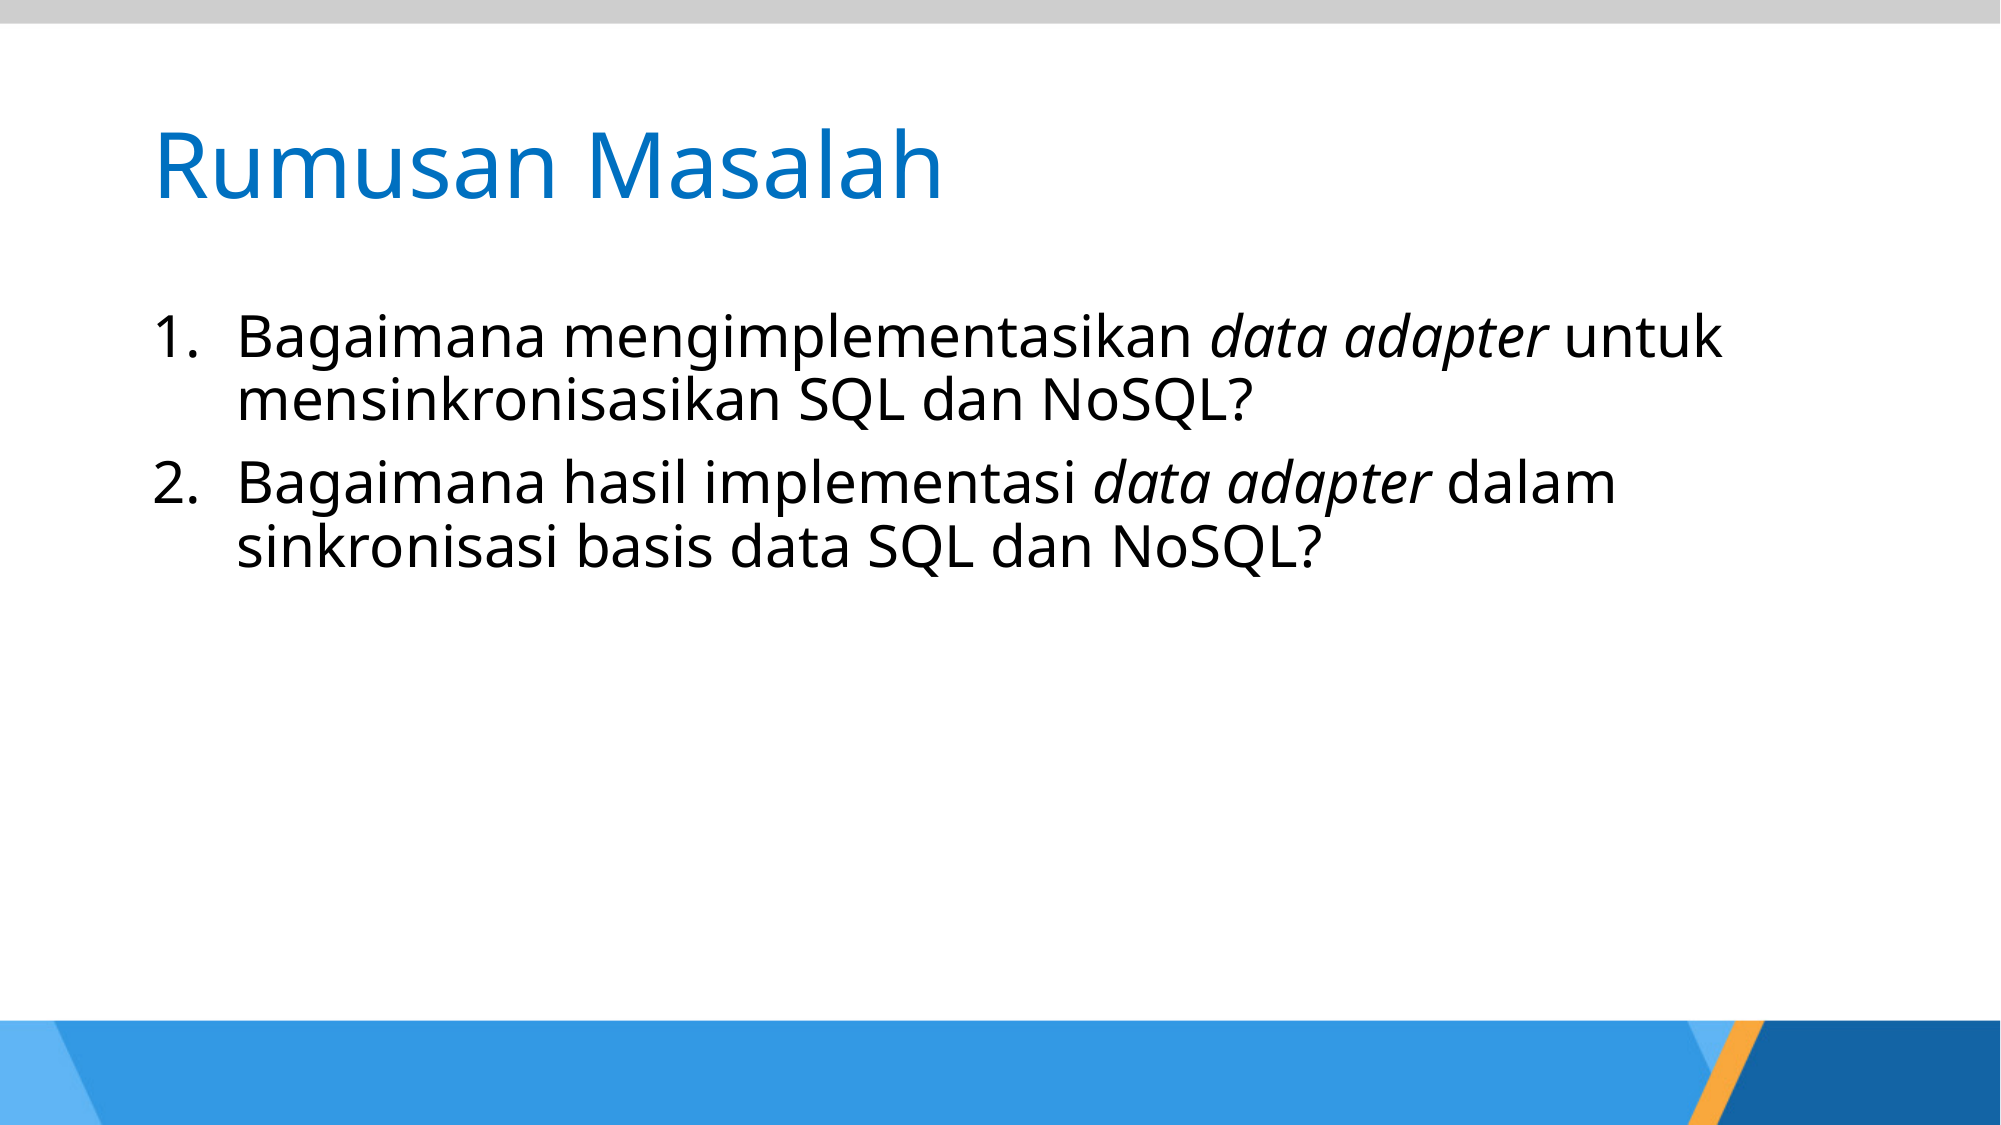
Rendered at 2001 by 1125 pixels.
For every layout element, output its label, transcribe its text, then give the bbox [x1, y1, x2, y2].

picture [0, 0, 2001, 1125]
title Rumusan Masalah [137, 59, 1863, 278]
list Bagaimana mengimplementasikan data adapter untuk mensinkronisasikan SQL dan NoSQL? Bagaimana hasil implementasi data adapter dalam sinkronisasi basis data SQL dan NoSQL? [137, 299, 1747, 658]
